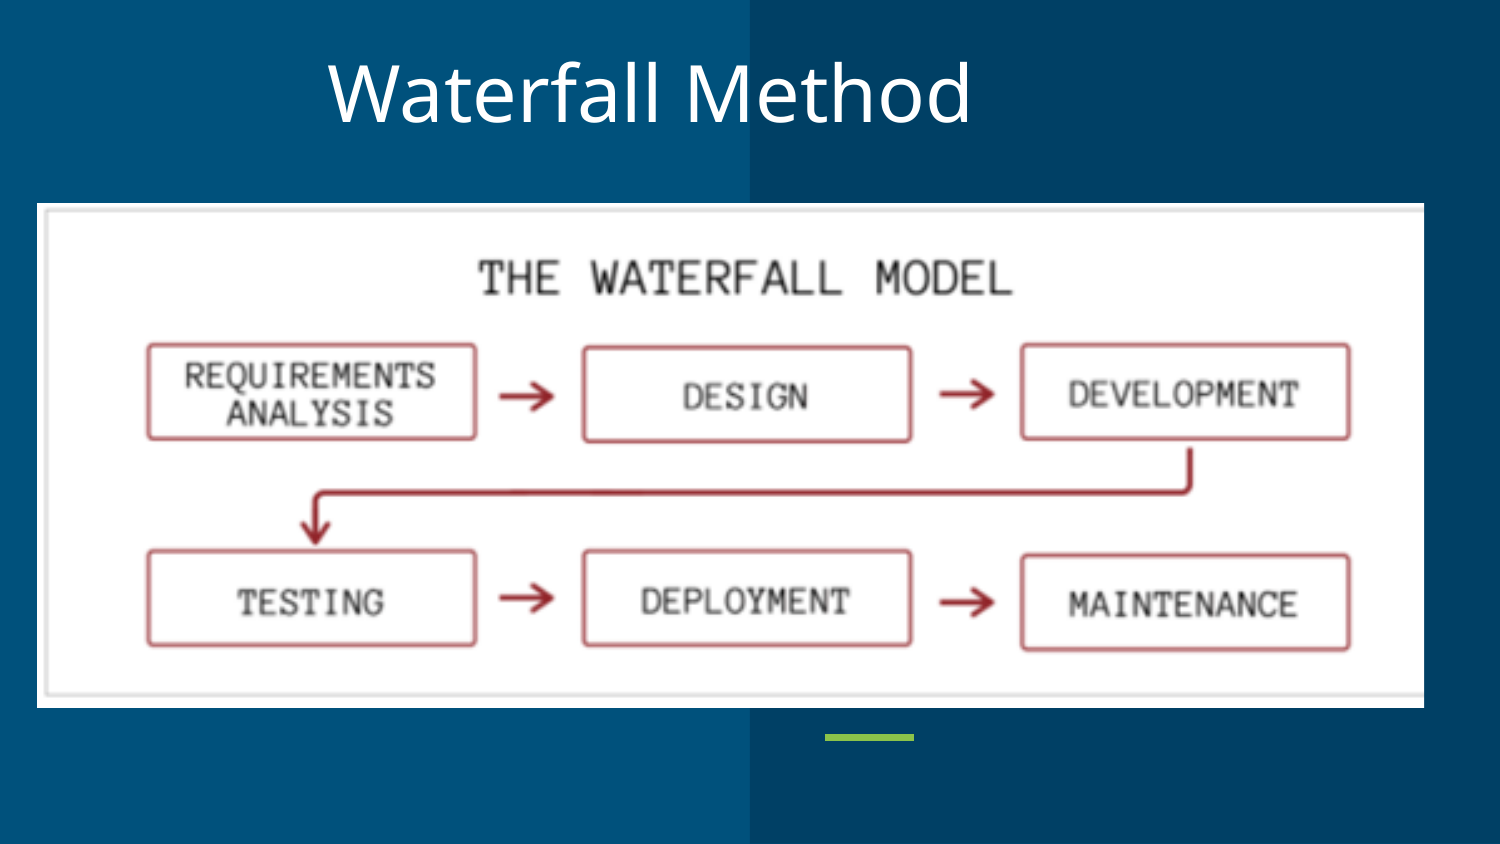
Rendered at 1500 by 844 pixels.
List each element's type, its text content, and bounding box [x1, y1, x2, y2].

picture [38, 203, 1425, 708]
title Waterfall Method [312, 30, 1179, 154]
